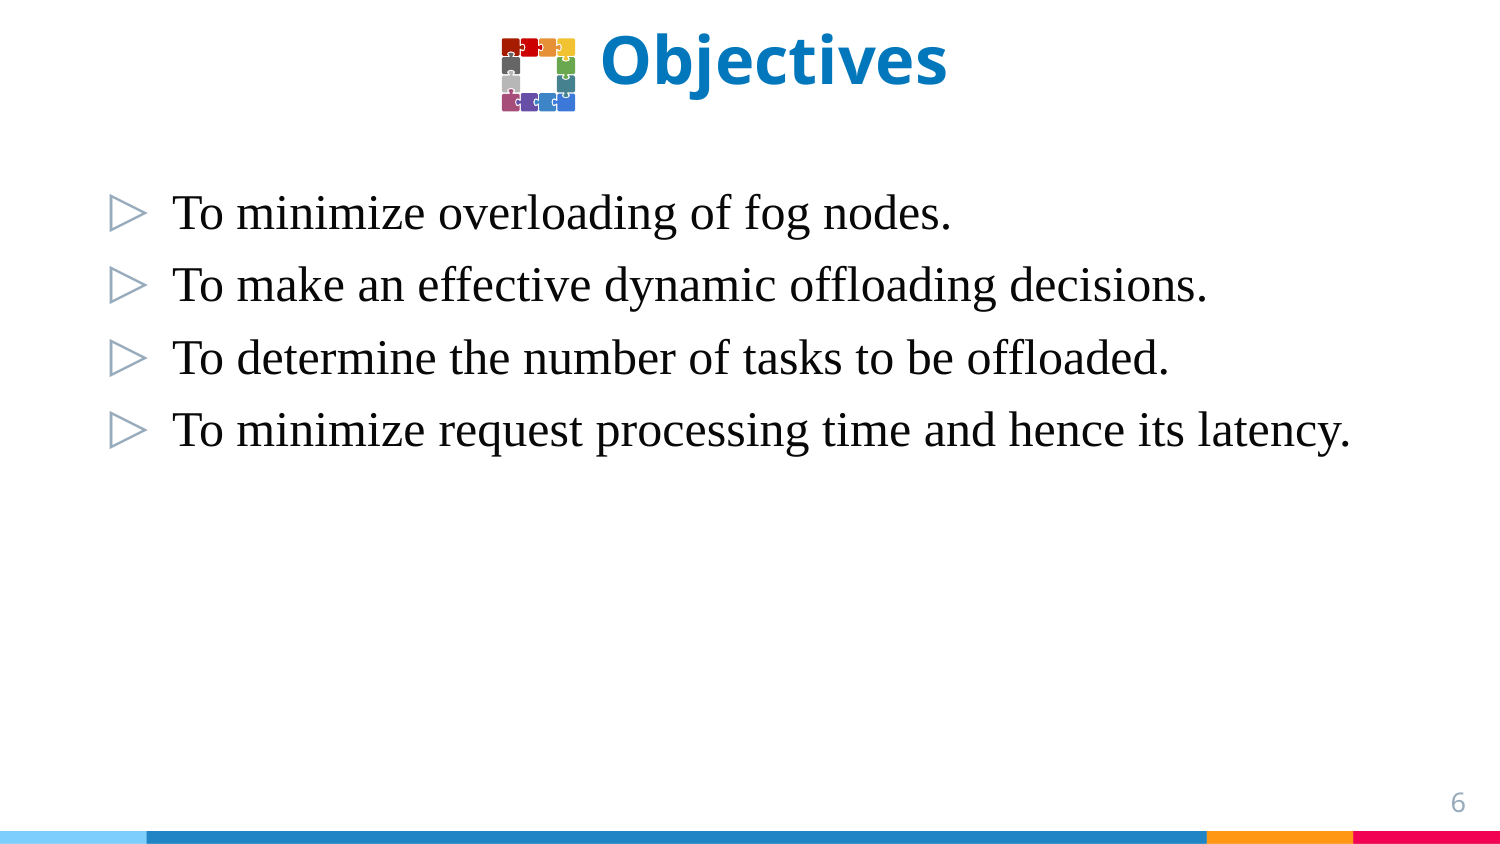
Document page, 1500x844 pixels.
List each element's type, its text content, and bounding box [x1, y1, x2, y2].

slide_number 6 [1390, 769, 1482, 823]
list To minimize overloading of fog nodes. To make an effective dynamic offloading decisions. To determine the number of tasks to be offloaded. To minimize request processing time and hence its latency. [81, 163, 1454, 763]
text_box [501, 38, 576, 112]
subtitle Objectives [584, 2, 984, 133]
